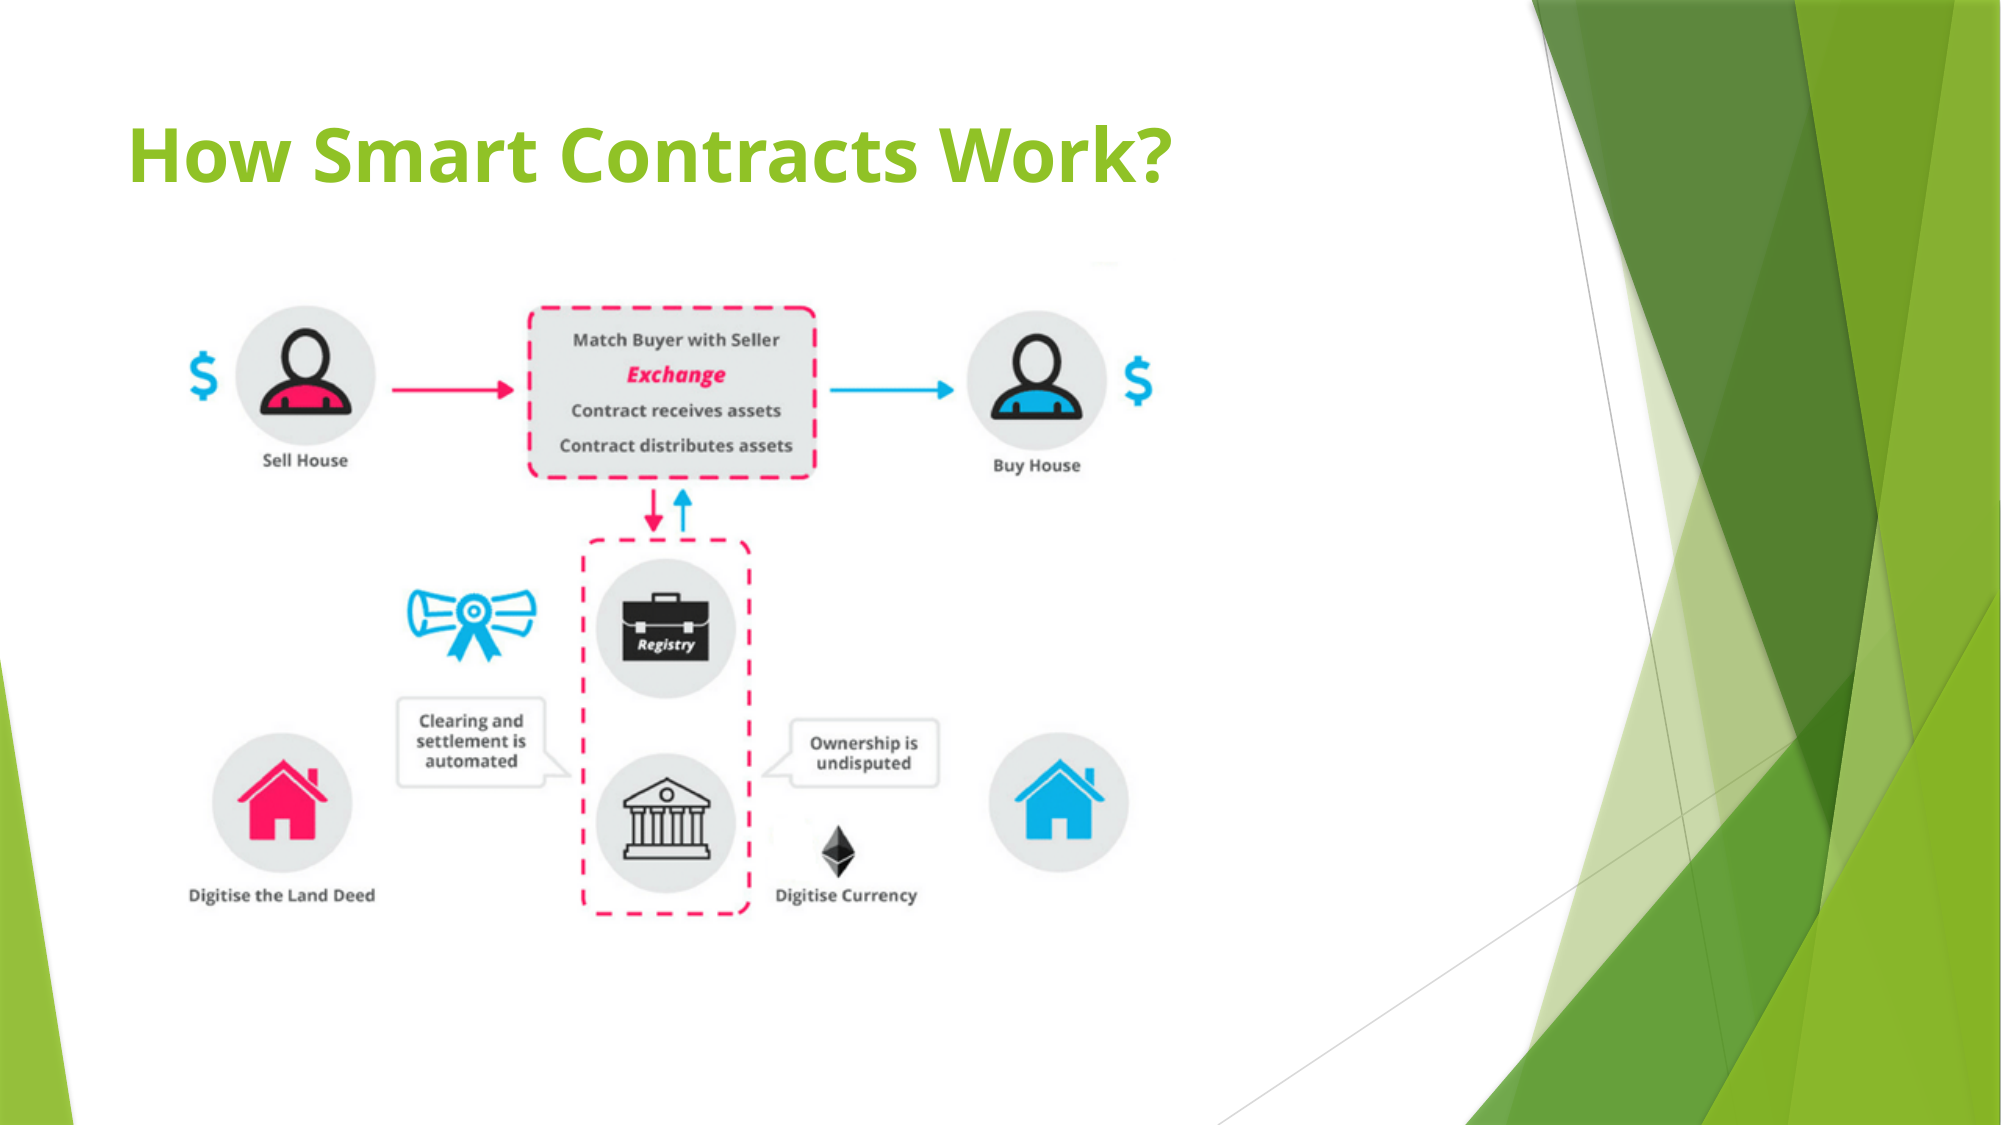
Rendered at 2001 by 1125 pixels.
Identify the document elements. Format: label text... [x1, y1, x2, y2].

title How Smart Contracts Work? [111, 99, 1522, 317]
picture [166, 244, 1179, 954]
